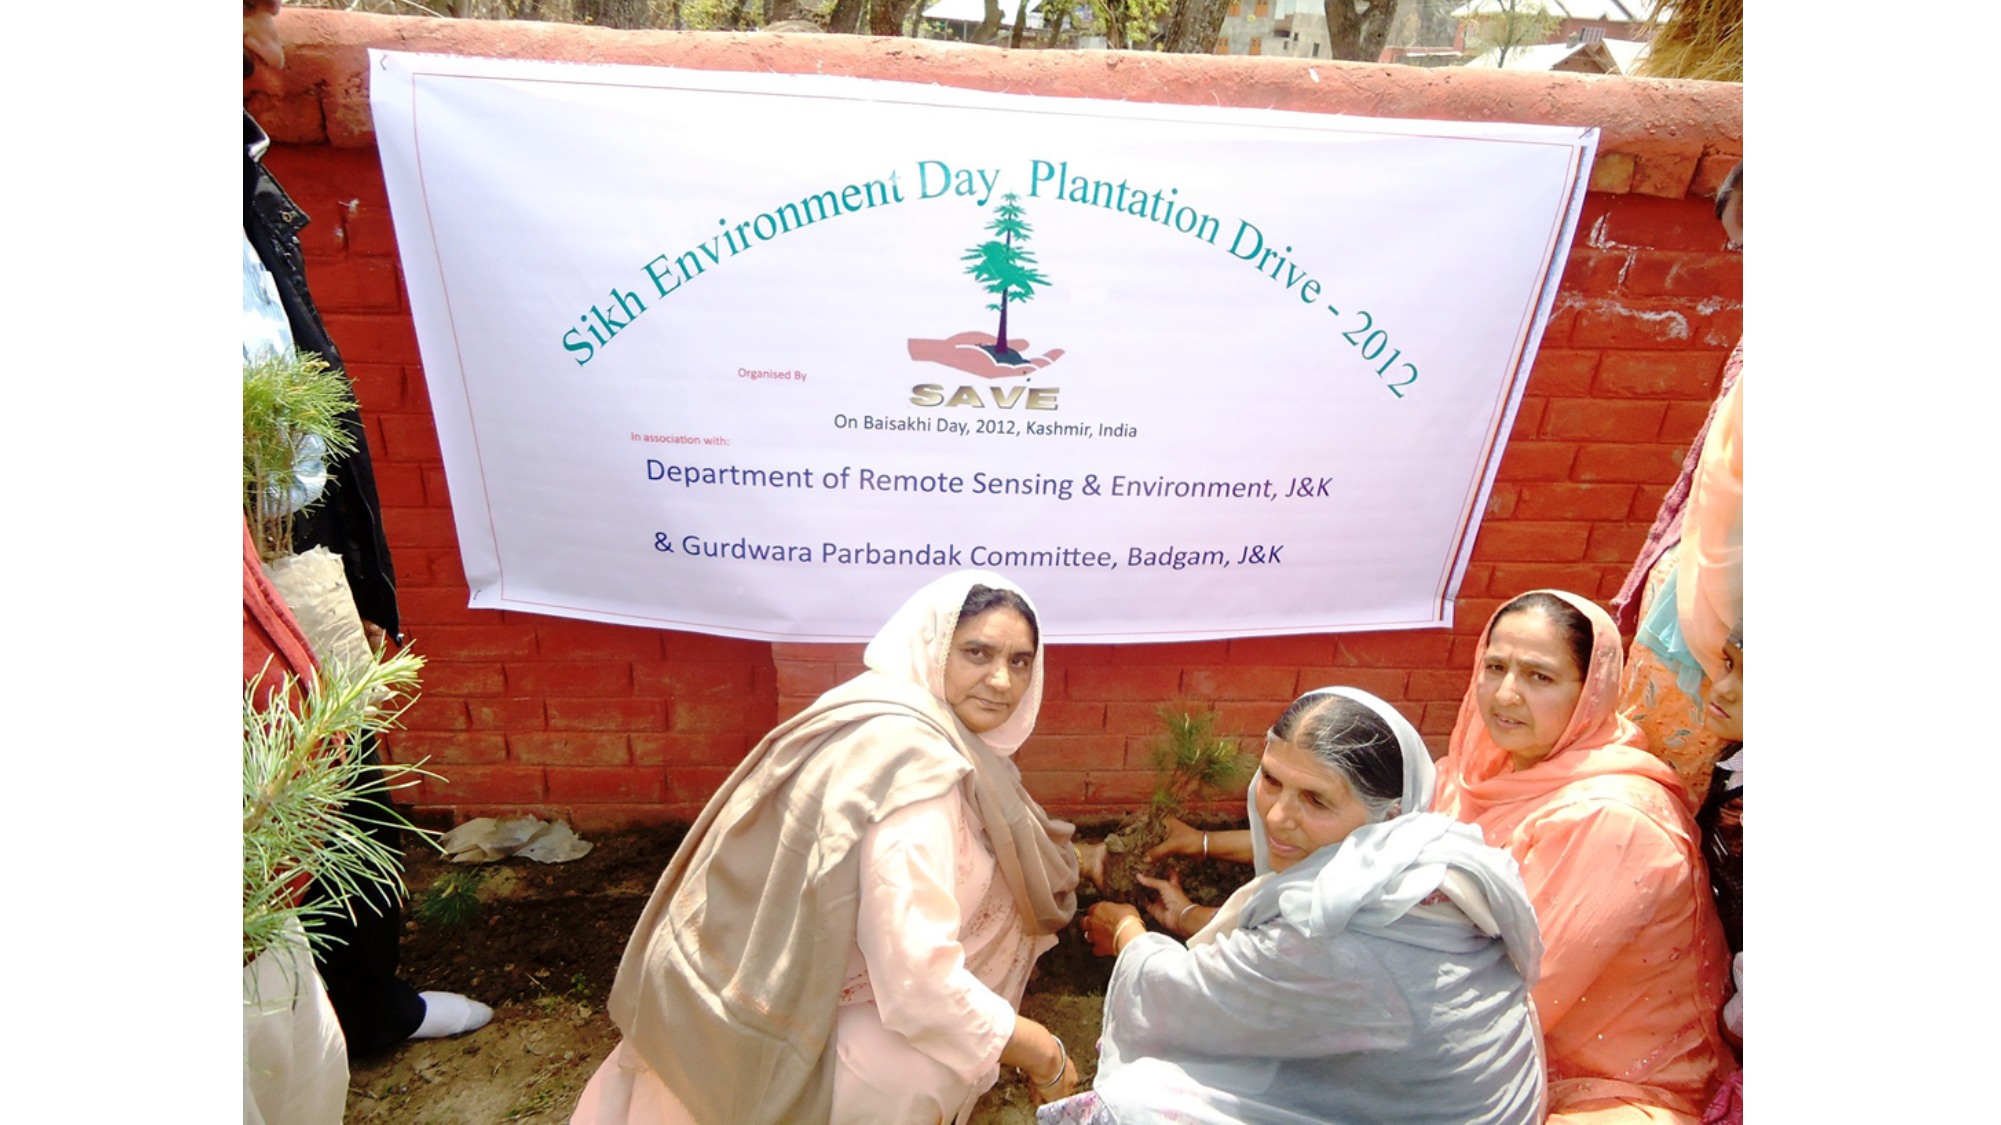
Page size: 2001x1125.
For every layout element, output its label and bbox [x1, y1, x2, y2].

picture [243, 0, 1743, 1125]
